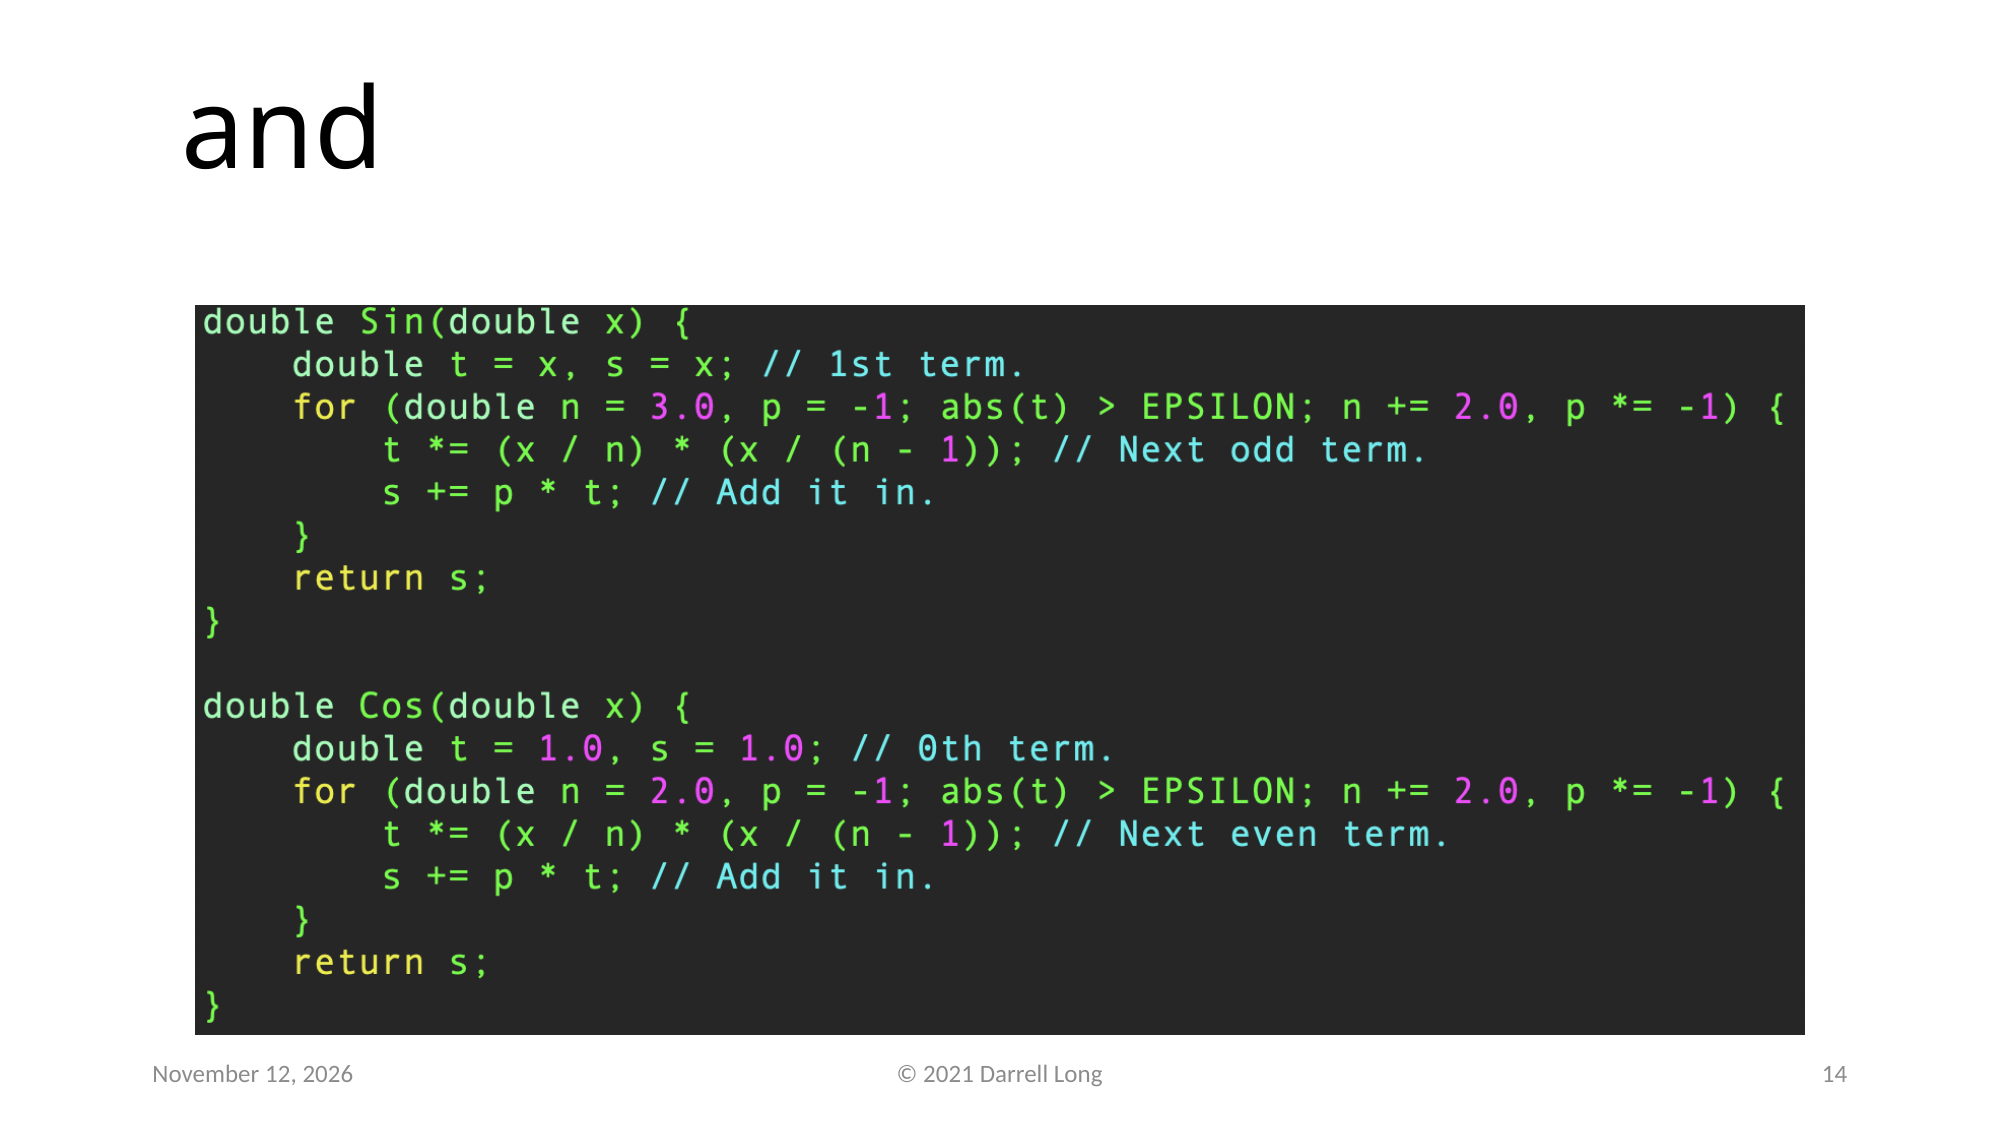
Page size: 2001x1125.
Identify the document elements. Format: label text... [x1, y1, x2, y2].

slide_number 14 [1412, 1042, 1863, 1103]
footer © 2021 Darrell Long [662, 1042, 1338, 1103]
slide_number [137, 1042, 588, 1103]
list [195, 305, 1805, 1035]
